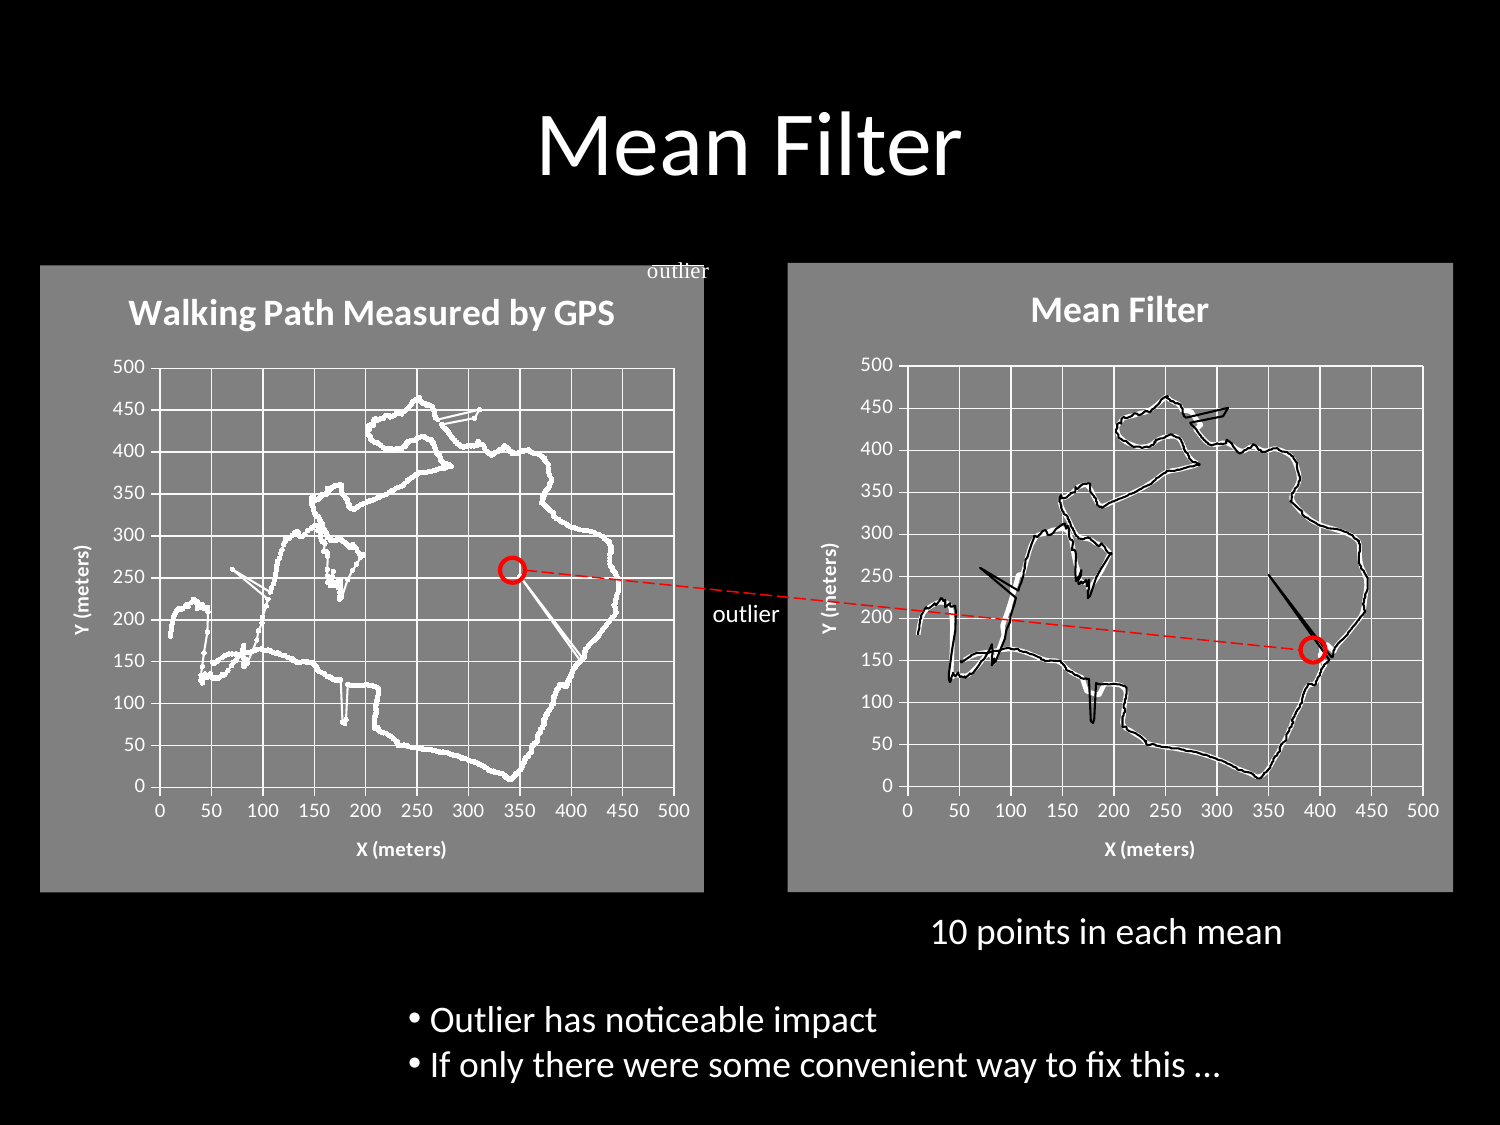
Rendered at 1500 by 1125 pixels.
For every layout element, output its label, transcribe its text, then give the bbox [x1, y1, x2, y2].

chart [787, 262, 1454, 893]
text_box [524, 569, 1301, 651]
title Mean Filter [75, 45, 1425, 233]
text_box Outlier has noticeable impact If only there were some convenient way to fix this … [393, 987, 1237, 1093]
chart [39, 262, 707, 893]
text_box 10 points in each mean [914, 901, 1299, 960]
